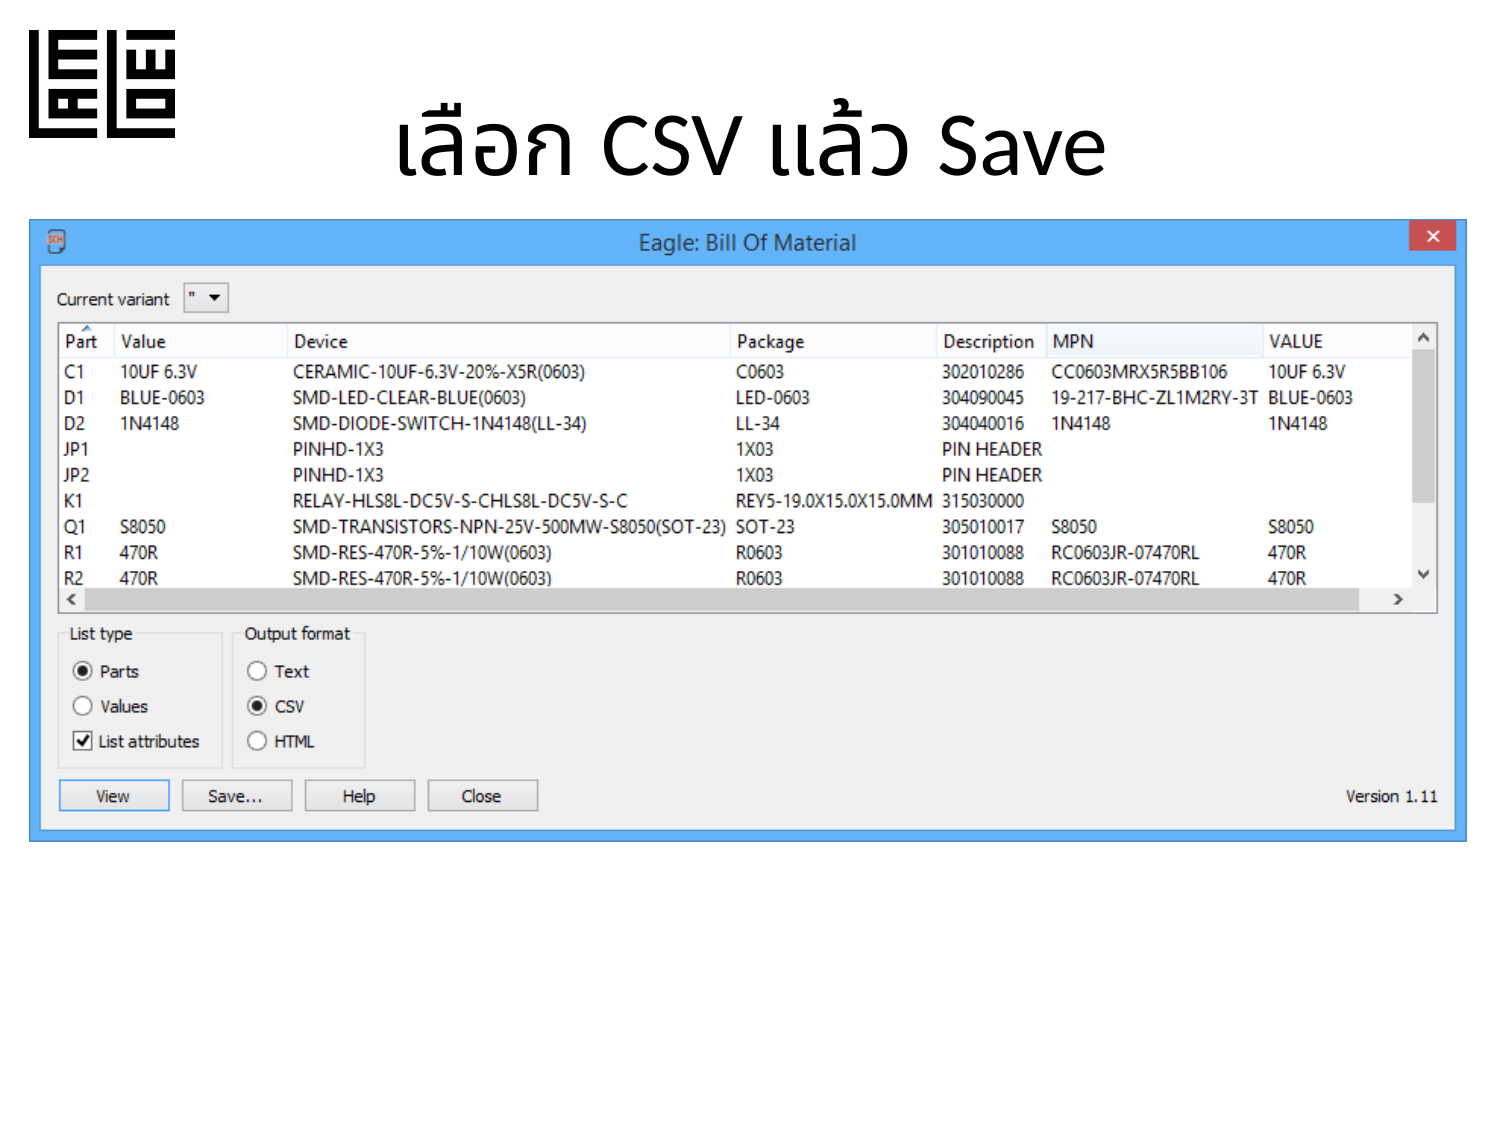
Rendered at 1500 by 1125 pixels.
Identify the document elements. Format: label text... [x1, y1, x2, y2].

picture [29, 30, 175, 138]
picture [29, 219, 1468, 842]
title เลือก CSV แล้ว Save [75, 45, 1425, 218]
